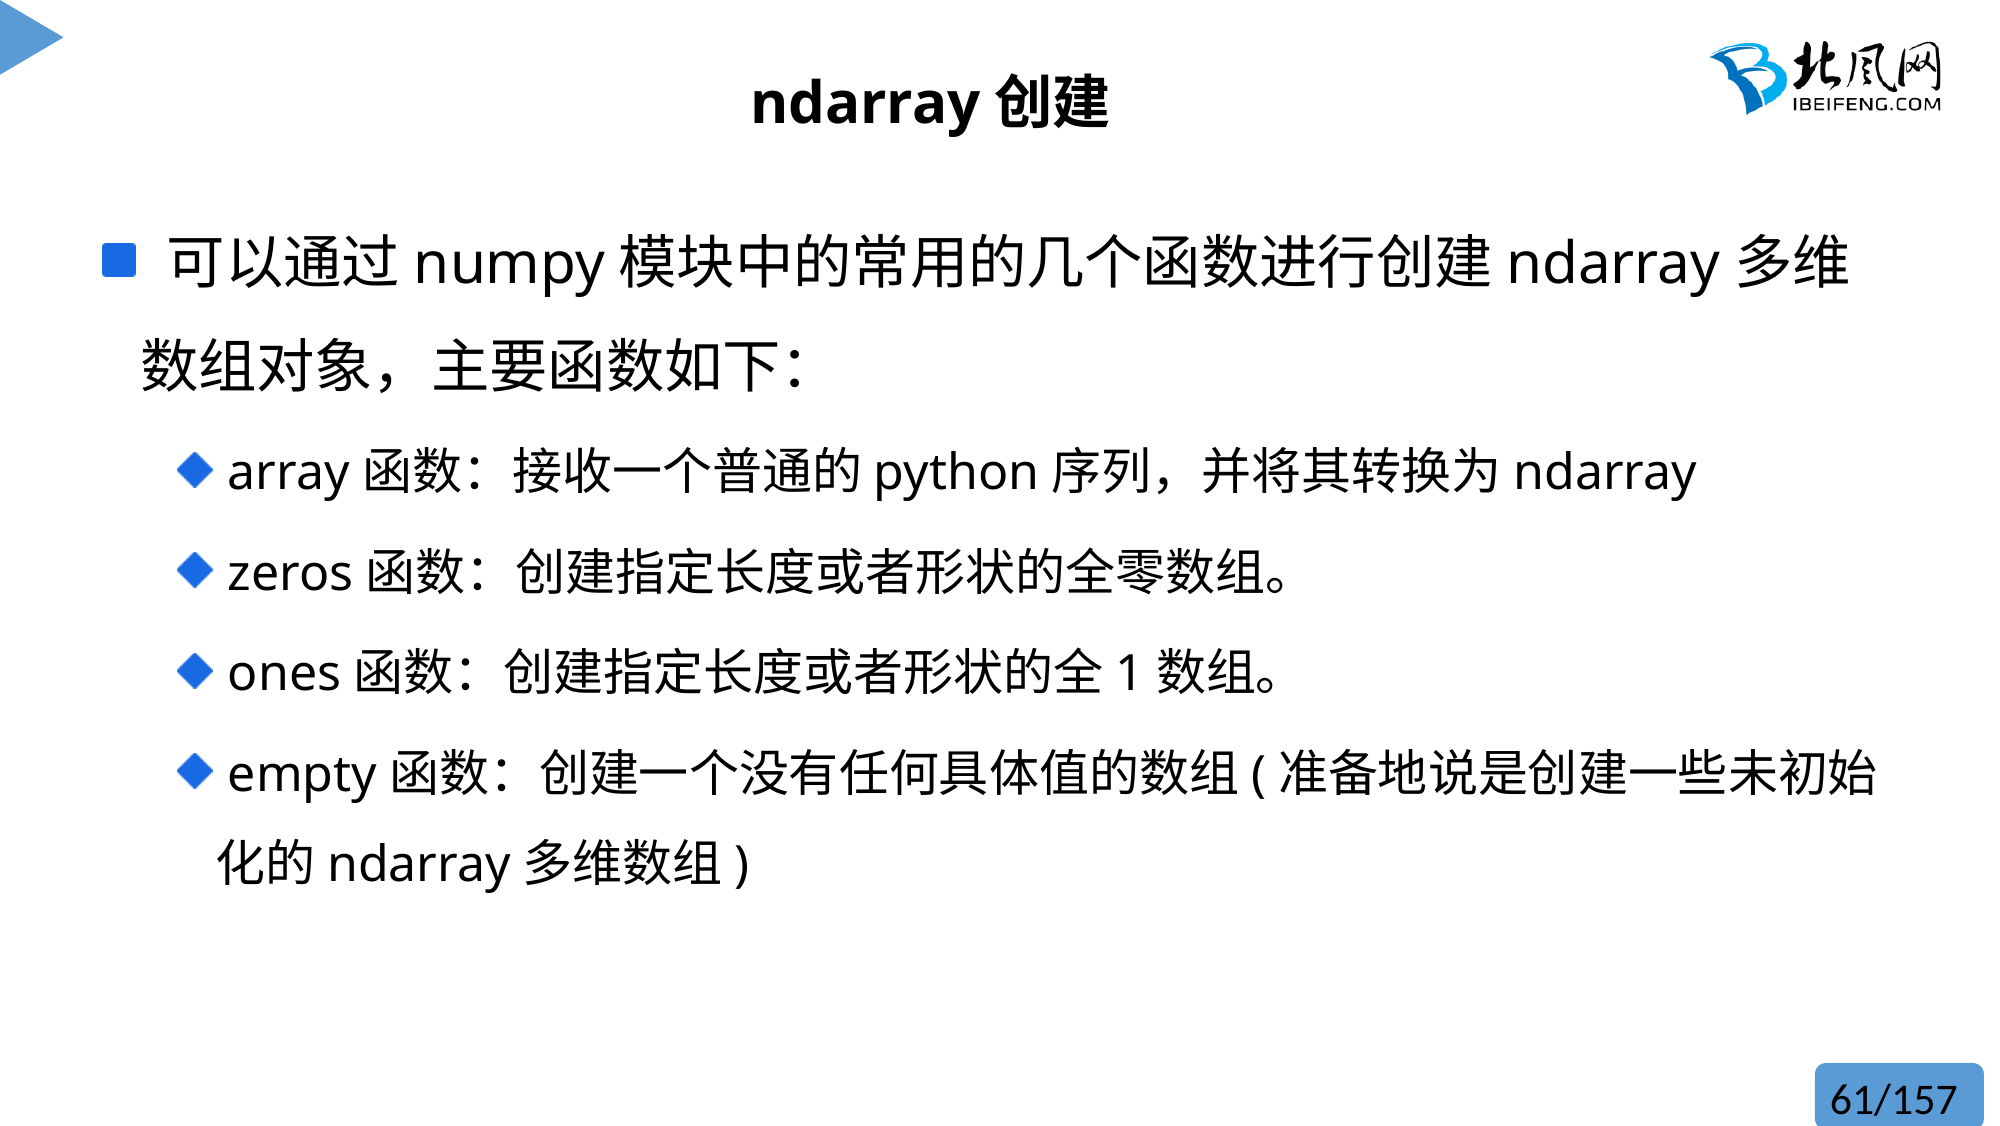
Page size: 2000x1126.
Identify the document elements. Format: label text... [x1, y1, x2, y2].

picture [1700, 32, 1950, 117]
picture [177, 552, 213, 588]
picture [177, 452, 213, 488]
title ndarray创建 [255, 42, 1606, 167]
picture [177, 753, 213, 789]
picture [177, 653, 213, 689]
picture [102, 243, 136, 277]
list 可以通过numpy模块中的常用的几个函数进行创建ndarray多维数组对象，主要函数如下： array函数：接收一个普通的python序列，并将其转换为ndarray zeros函数：创建指定长度或者形状的全零数组。 ones函数：创建指定长度或者形状的全1数组。 empty函数：创建一个没有任何具体值的数组(准备地说是创建一些未初始化的ndarray多维数组) [87, 182, 1922, 1028]
